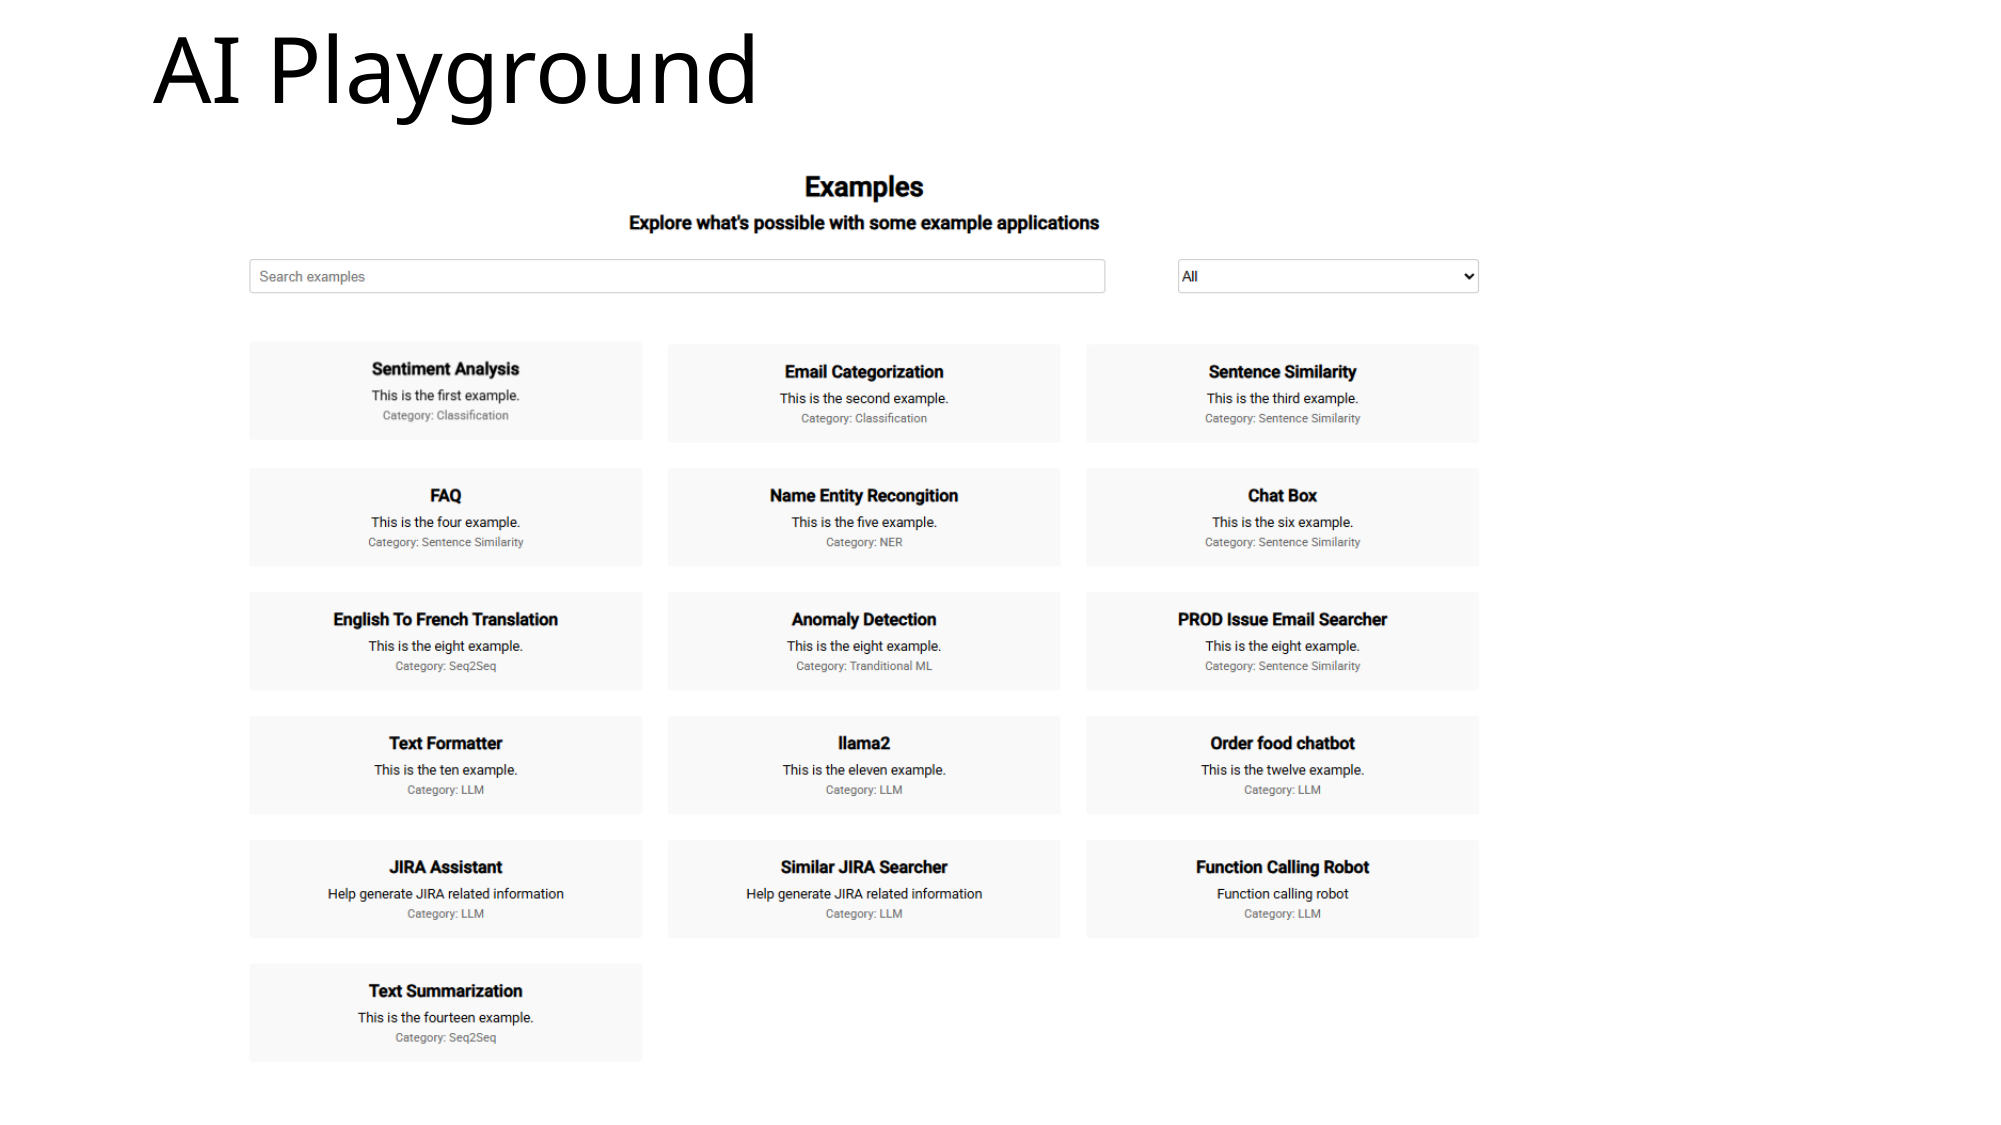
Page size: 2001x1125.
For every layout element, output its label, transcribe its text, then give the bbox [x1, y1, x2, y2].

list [179, 147, 1541, 1095]
title AI Playground [138, 1, 1862, 148]
